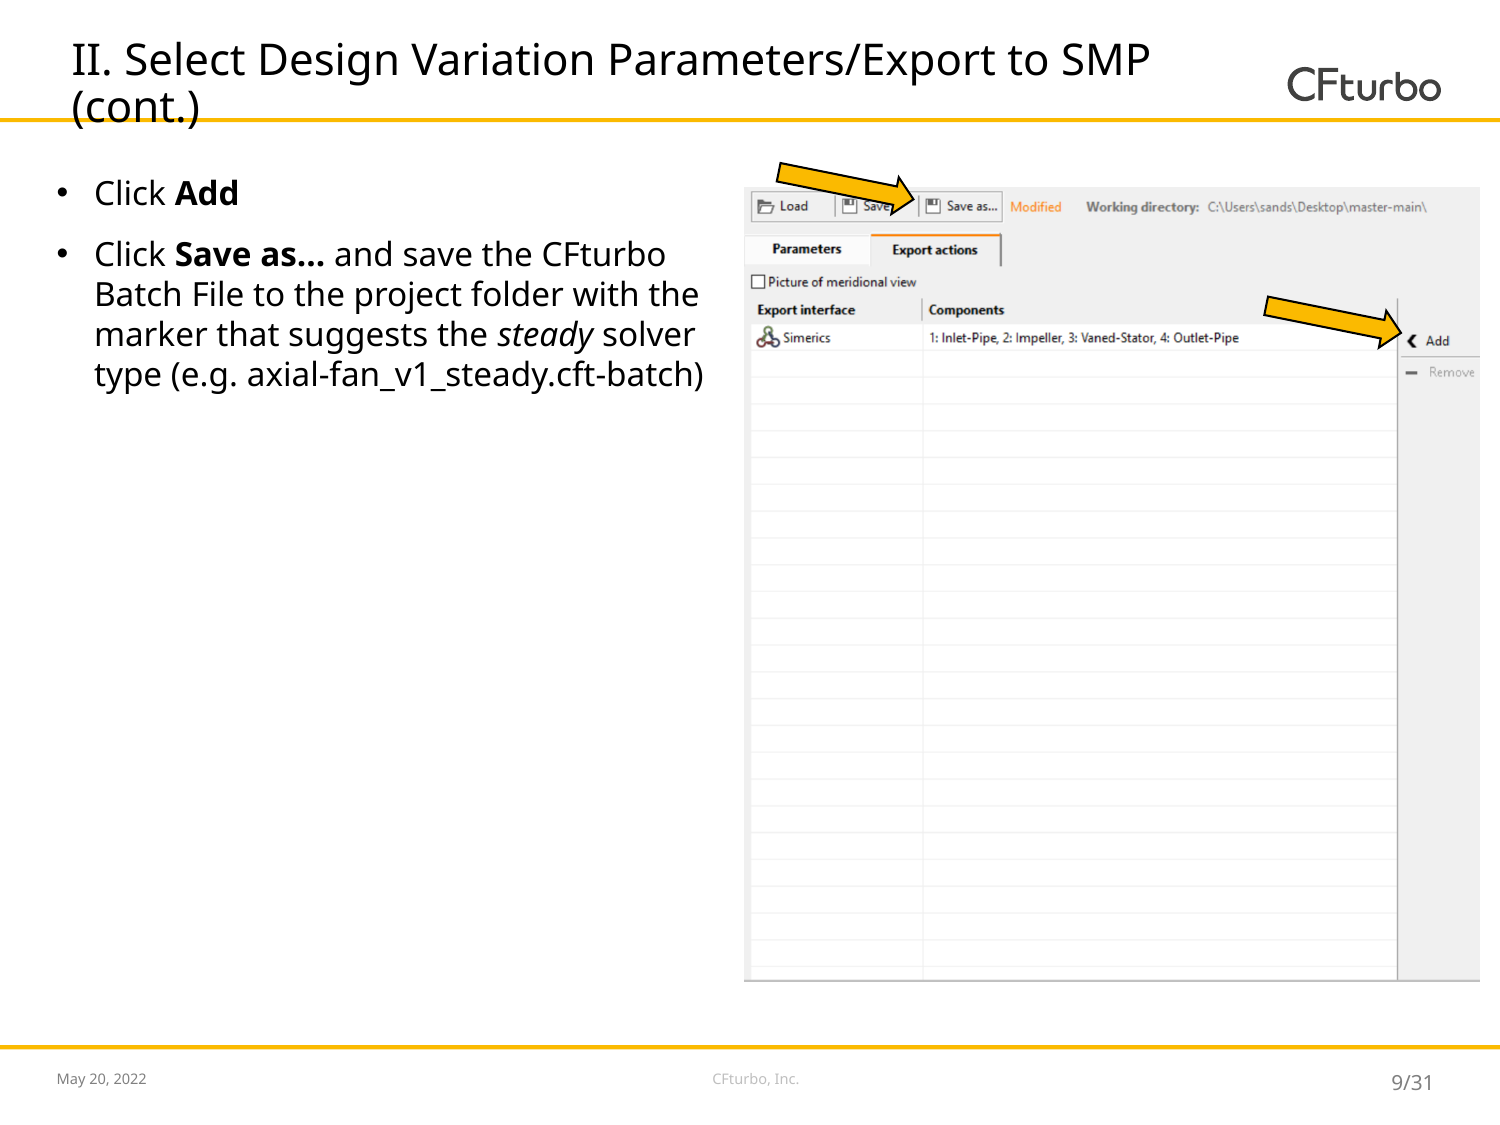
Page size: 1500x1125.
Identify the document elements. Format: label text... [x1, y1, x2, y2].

title II. Select Design Variation Parameters/Export to SMP (cont.) [56, 56, 1288, 114]
picture [744, 187, 1480, 982]
text_box [775, 161, 907, 187]
footer CFturbo, Inc. [372, 1070, 1140, 1090]
list Click Add Click Save as... and save the CFturbo Batch File to the project folder with the marker that suggests the steady solver type (e.g. axial-fan_v1_steady.cft-batch) [56, 172, 713, 1029]
